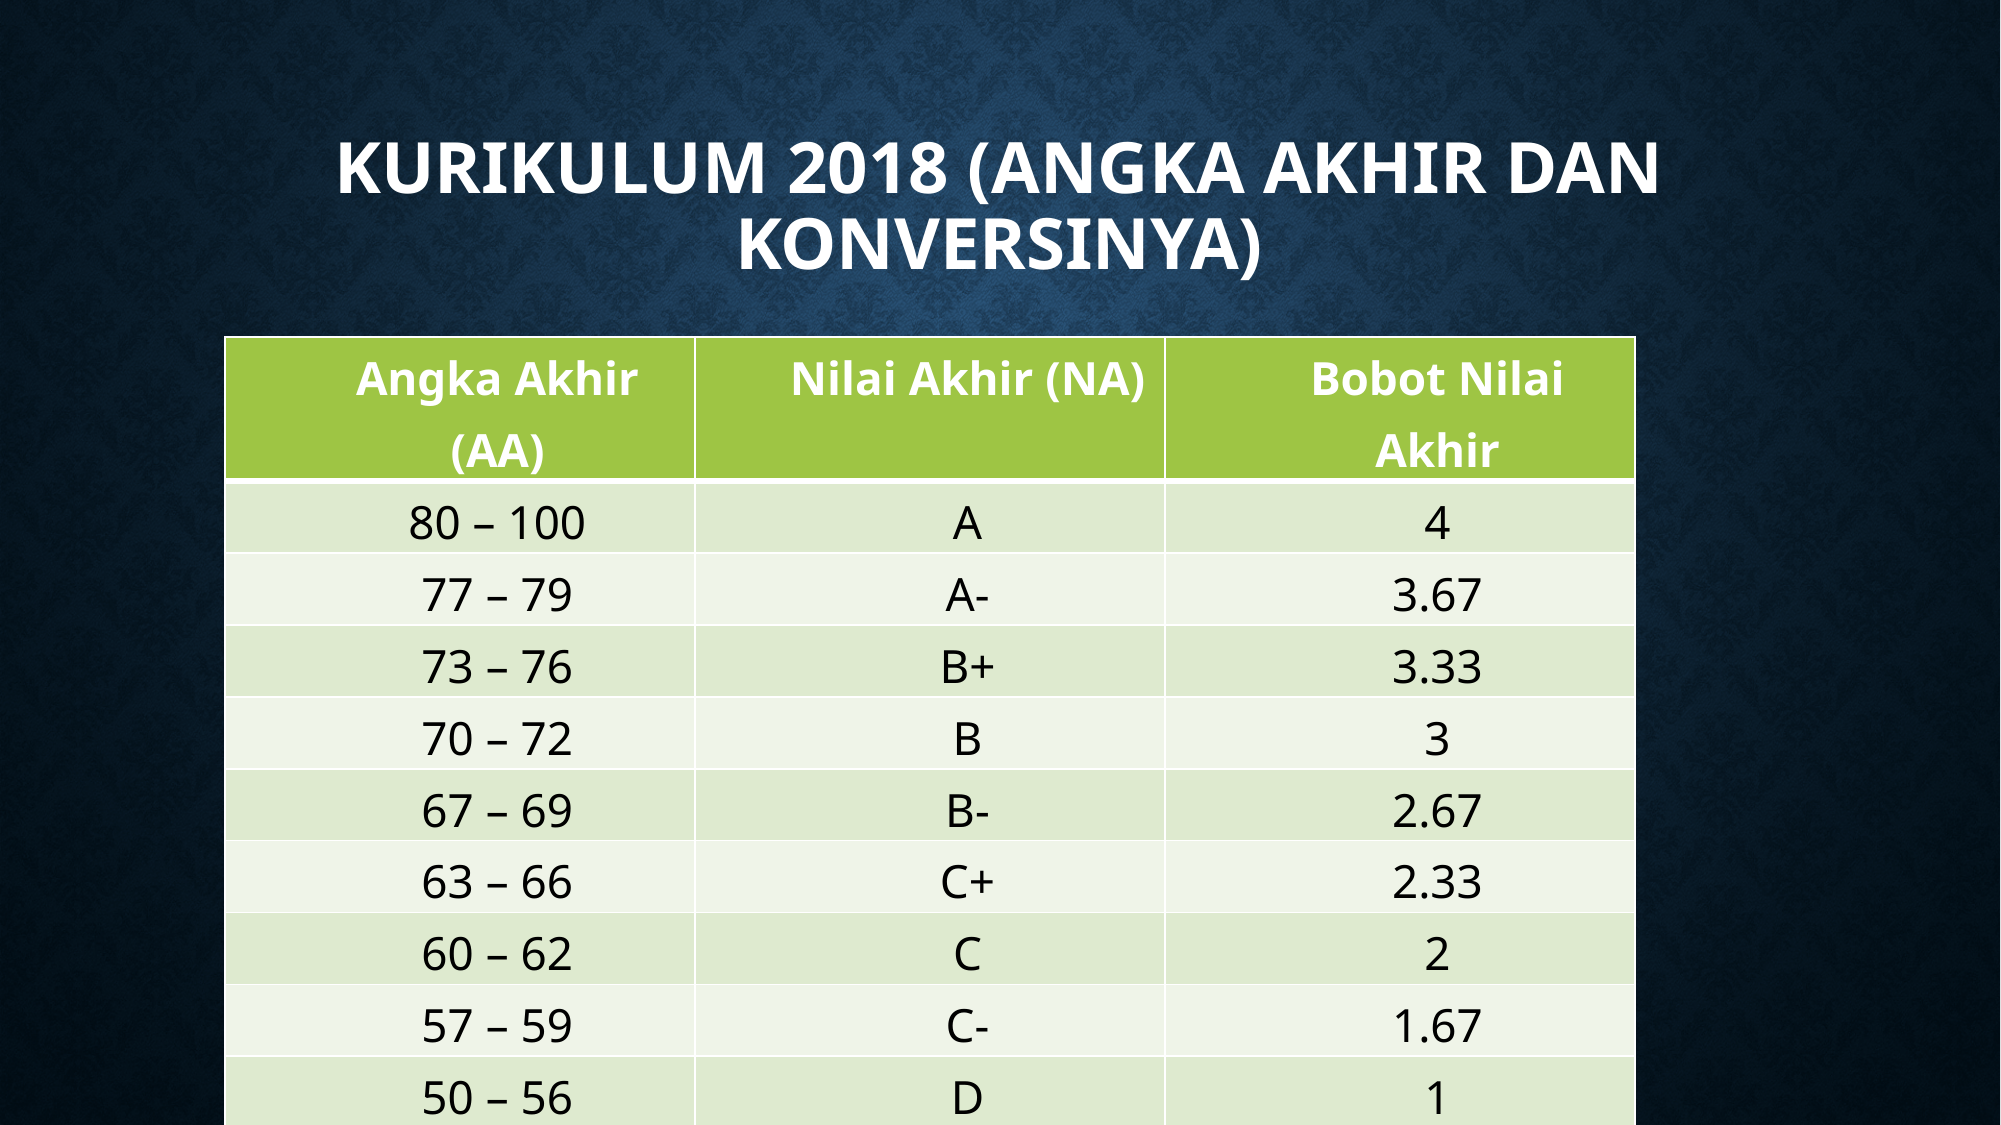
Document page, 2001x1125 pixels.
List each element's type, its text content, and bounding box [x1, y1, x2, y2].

table_cell 1.67 [1166, 985, 1634, 1055]
table_cell 2.33 [1166, 841, 1634, 912]
table_cell 80 – 100 [226, 484, 694, 552]
table_cell B+ [696, 626, 1164, 696]
table_cell C- [696, 985, 1164, 1055]
table_cell 4 [1166, 484, 1634, 552]
table_cell C [696, 913, 1164, 984]
table_cell A [696, 484, 1164, 552]
table_cell 3.33 [1166, 626, 1634, 696]
table_cell 2 [1166, 913, 1634, 984]
table_header Nilai Akhir (NA) [696, 338, 1164, 478]
table_cell B- [696, 770, 1164, 840]
table_cell A- [696, 554, 1164, 624]
table_cell B [696, 698, 1164, 768]
table_cell 77 – 79 [226, 554, 694, 624]
table_cell 63 – 66 [226, 841, 694, 912]
table_header Angka Akhir (AA) [226, 338, 694, 478]
title Kurikulum 2018 (Angka Akhir dan Konversinya) [149, 99, 1849, 318]
table_cell 50 – 56 [226, 1057, 694, 1125]
table_cell 60 – 62 [226, 913, 694, 984]
table_cell D [696, 1057, 1164, 1125]
table_cell 1 [1166, 1057, 1634, 1125]
table_cell 67 – 69 [226, 770, 694, 840]
table_cell 57 – 59 [226, 985, 694, 1055]
table_cell 3.67 [1166, 554, 1634, 624]
table_cell 70 – 72 [226, 698, 694, 768]
table_header Bobot Nilai Akhir [1166, 338, 1634, 478]
table_cell 2.67 [1166, 770, 1634, 840]
table_cell 3 [1166, 698, 1634, 768]
table_cell 73 – 76 [226, 626, 694, 696]
table_cell C+ [696, 841, 1164, 912]
